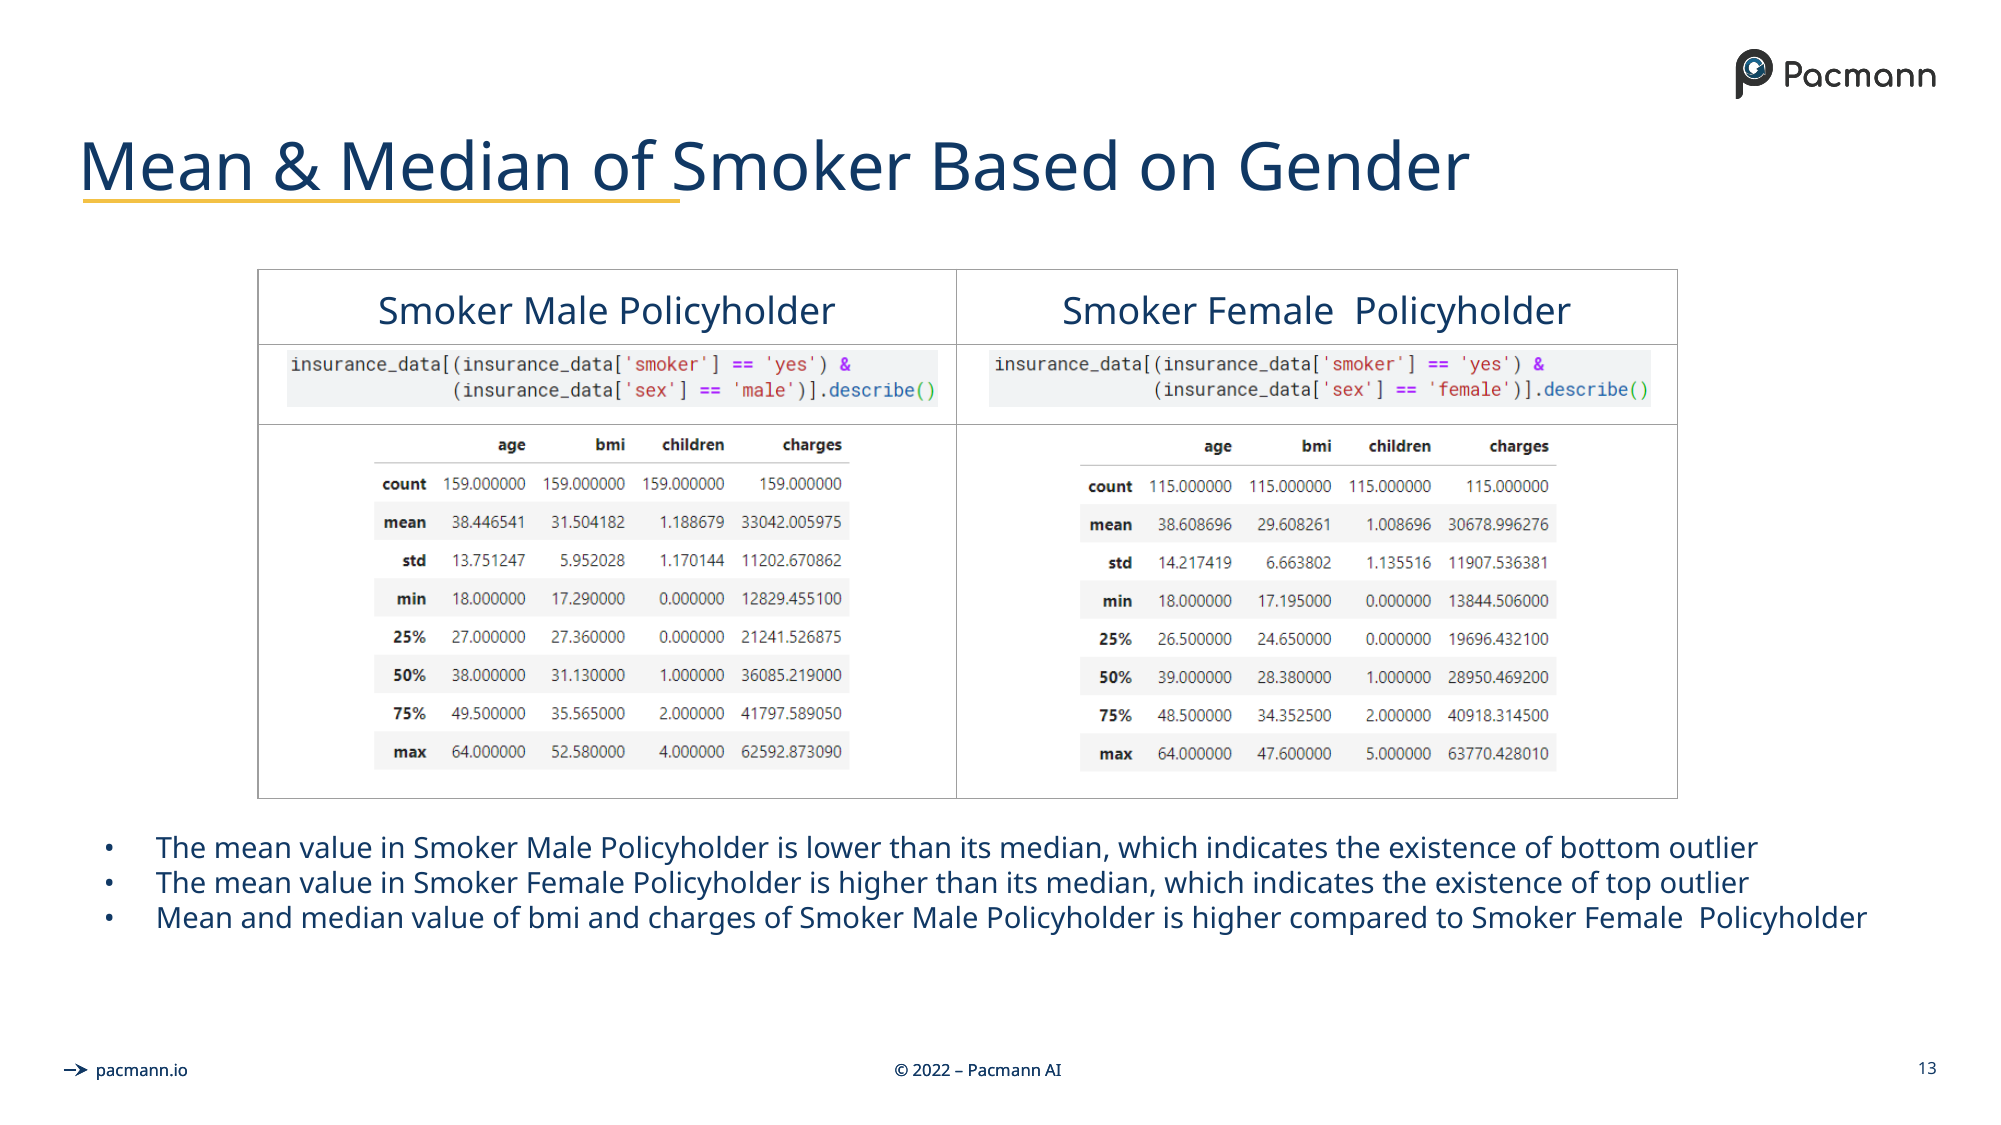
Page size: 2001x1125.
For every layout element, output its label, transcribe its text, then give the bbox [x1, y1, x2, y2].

table_cell [259, 425, 956, 798]
picture [370, 434, 855, 774]
picture [989, 350, 1651, 408]
table_cell [259, 345, 956, 424]
title Mean & Median of Smoker Based on Gender [63, 59, 1935, 278]
picture [1078, 431, 1562, 778]
picture [287, 350, 938, 408]
table_cell [957, 425, 1677, 798]
table_header Smoker Male Policyholder [259, 270, 956, 344]
table_header Smoker Female Policyholder [957, 270, 1677, 344]
table_cell [957, 345, 1677, 424]
picture [1707, 36, 1966, 112]
text_box The mean value in Smoker Male Policyholder is lower than its median, which indicates the existence of bottom outlier The mean value in Smoker Female Policyholder is higher than its median, which indicates the existence of top outlier Mean and median value of bmi and charges of Smoker Male Policyholder is higher compared to Smoker Female Policyholder [65, 822, 1934, 943]
